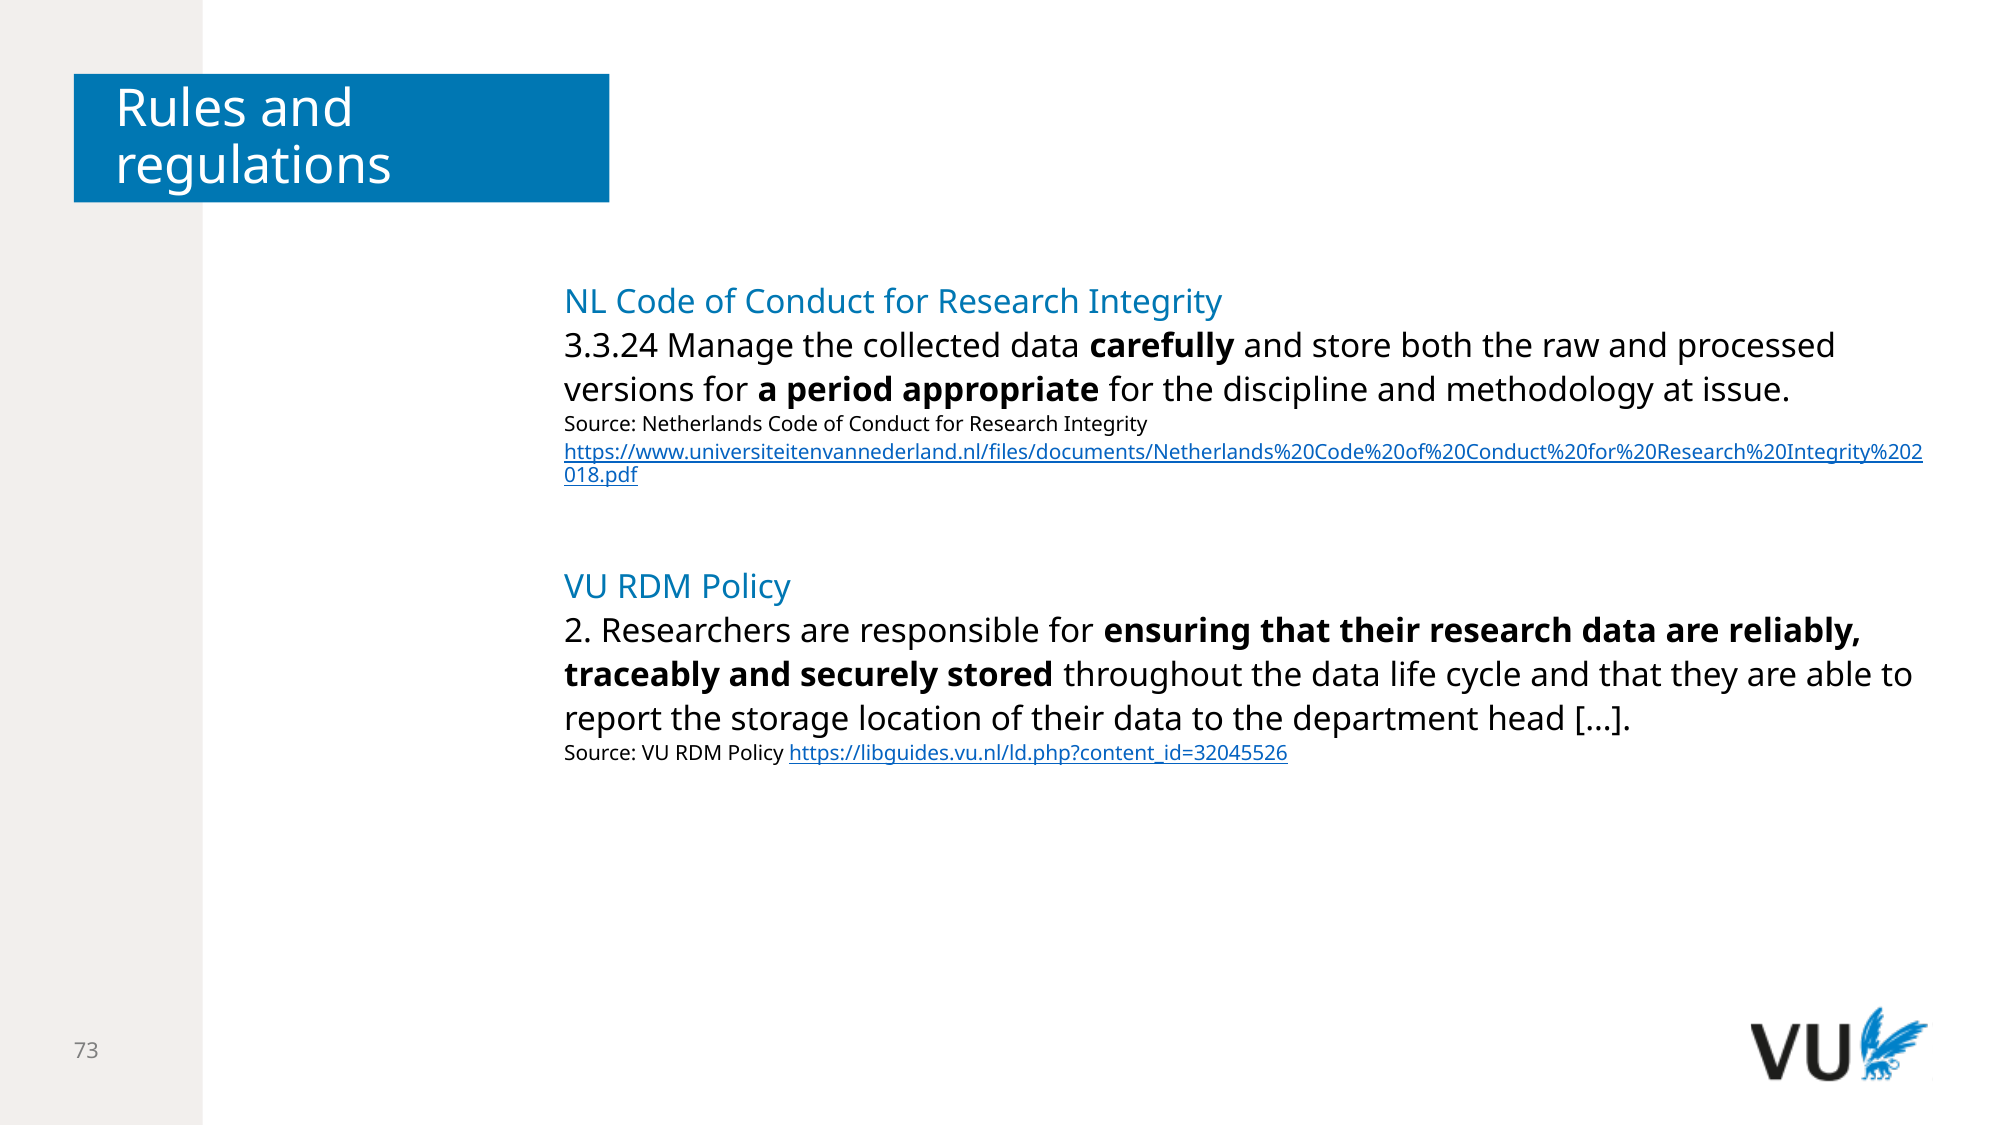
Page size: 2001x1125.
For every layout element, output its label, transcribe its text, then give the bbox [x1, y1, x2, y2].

title Rules and regulations [73, 73, 610, 203]
slide_number 73 [73, 977, 203, 1125]
text_box NL Code of Conduct for Research Integrity 3.3.24 Manage the collected data carefully and store both the raw and processed versions for a period appropriate for the discipline and methodology at issue. Source: Netherlands Code of Conduct for Research Integrity https://www.universiteitenvannederland.nl/files/documents/Netherlands%20Code%20of%20Conduct%20for%20Research%20Integrity%202018.pdf VU RDM Policy 2. Researchers are responsible for ensuring that their research data are reliably, traceably and securely stored throughout the data life cycle and that they are able to report the storage location of their data to the department head […]. Source: VU RDM Policy https://libguides.vu.nl/ld.php?content_id=32045526 [564, 276, 1927, 978]
